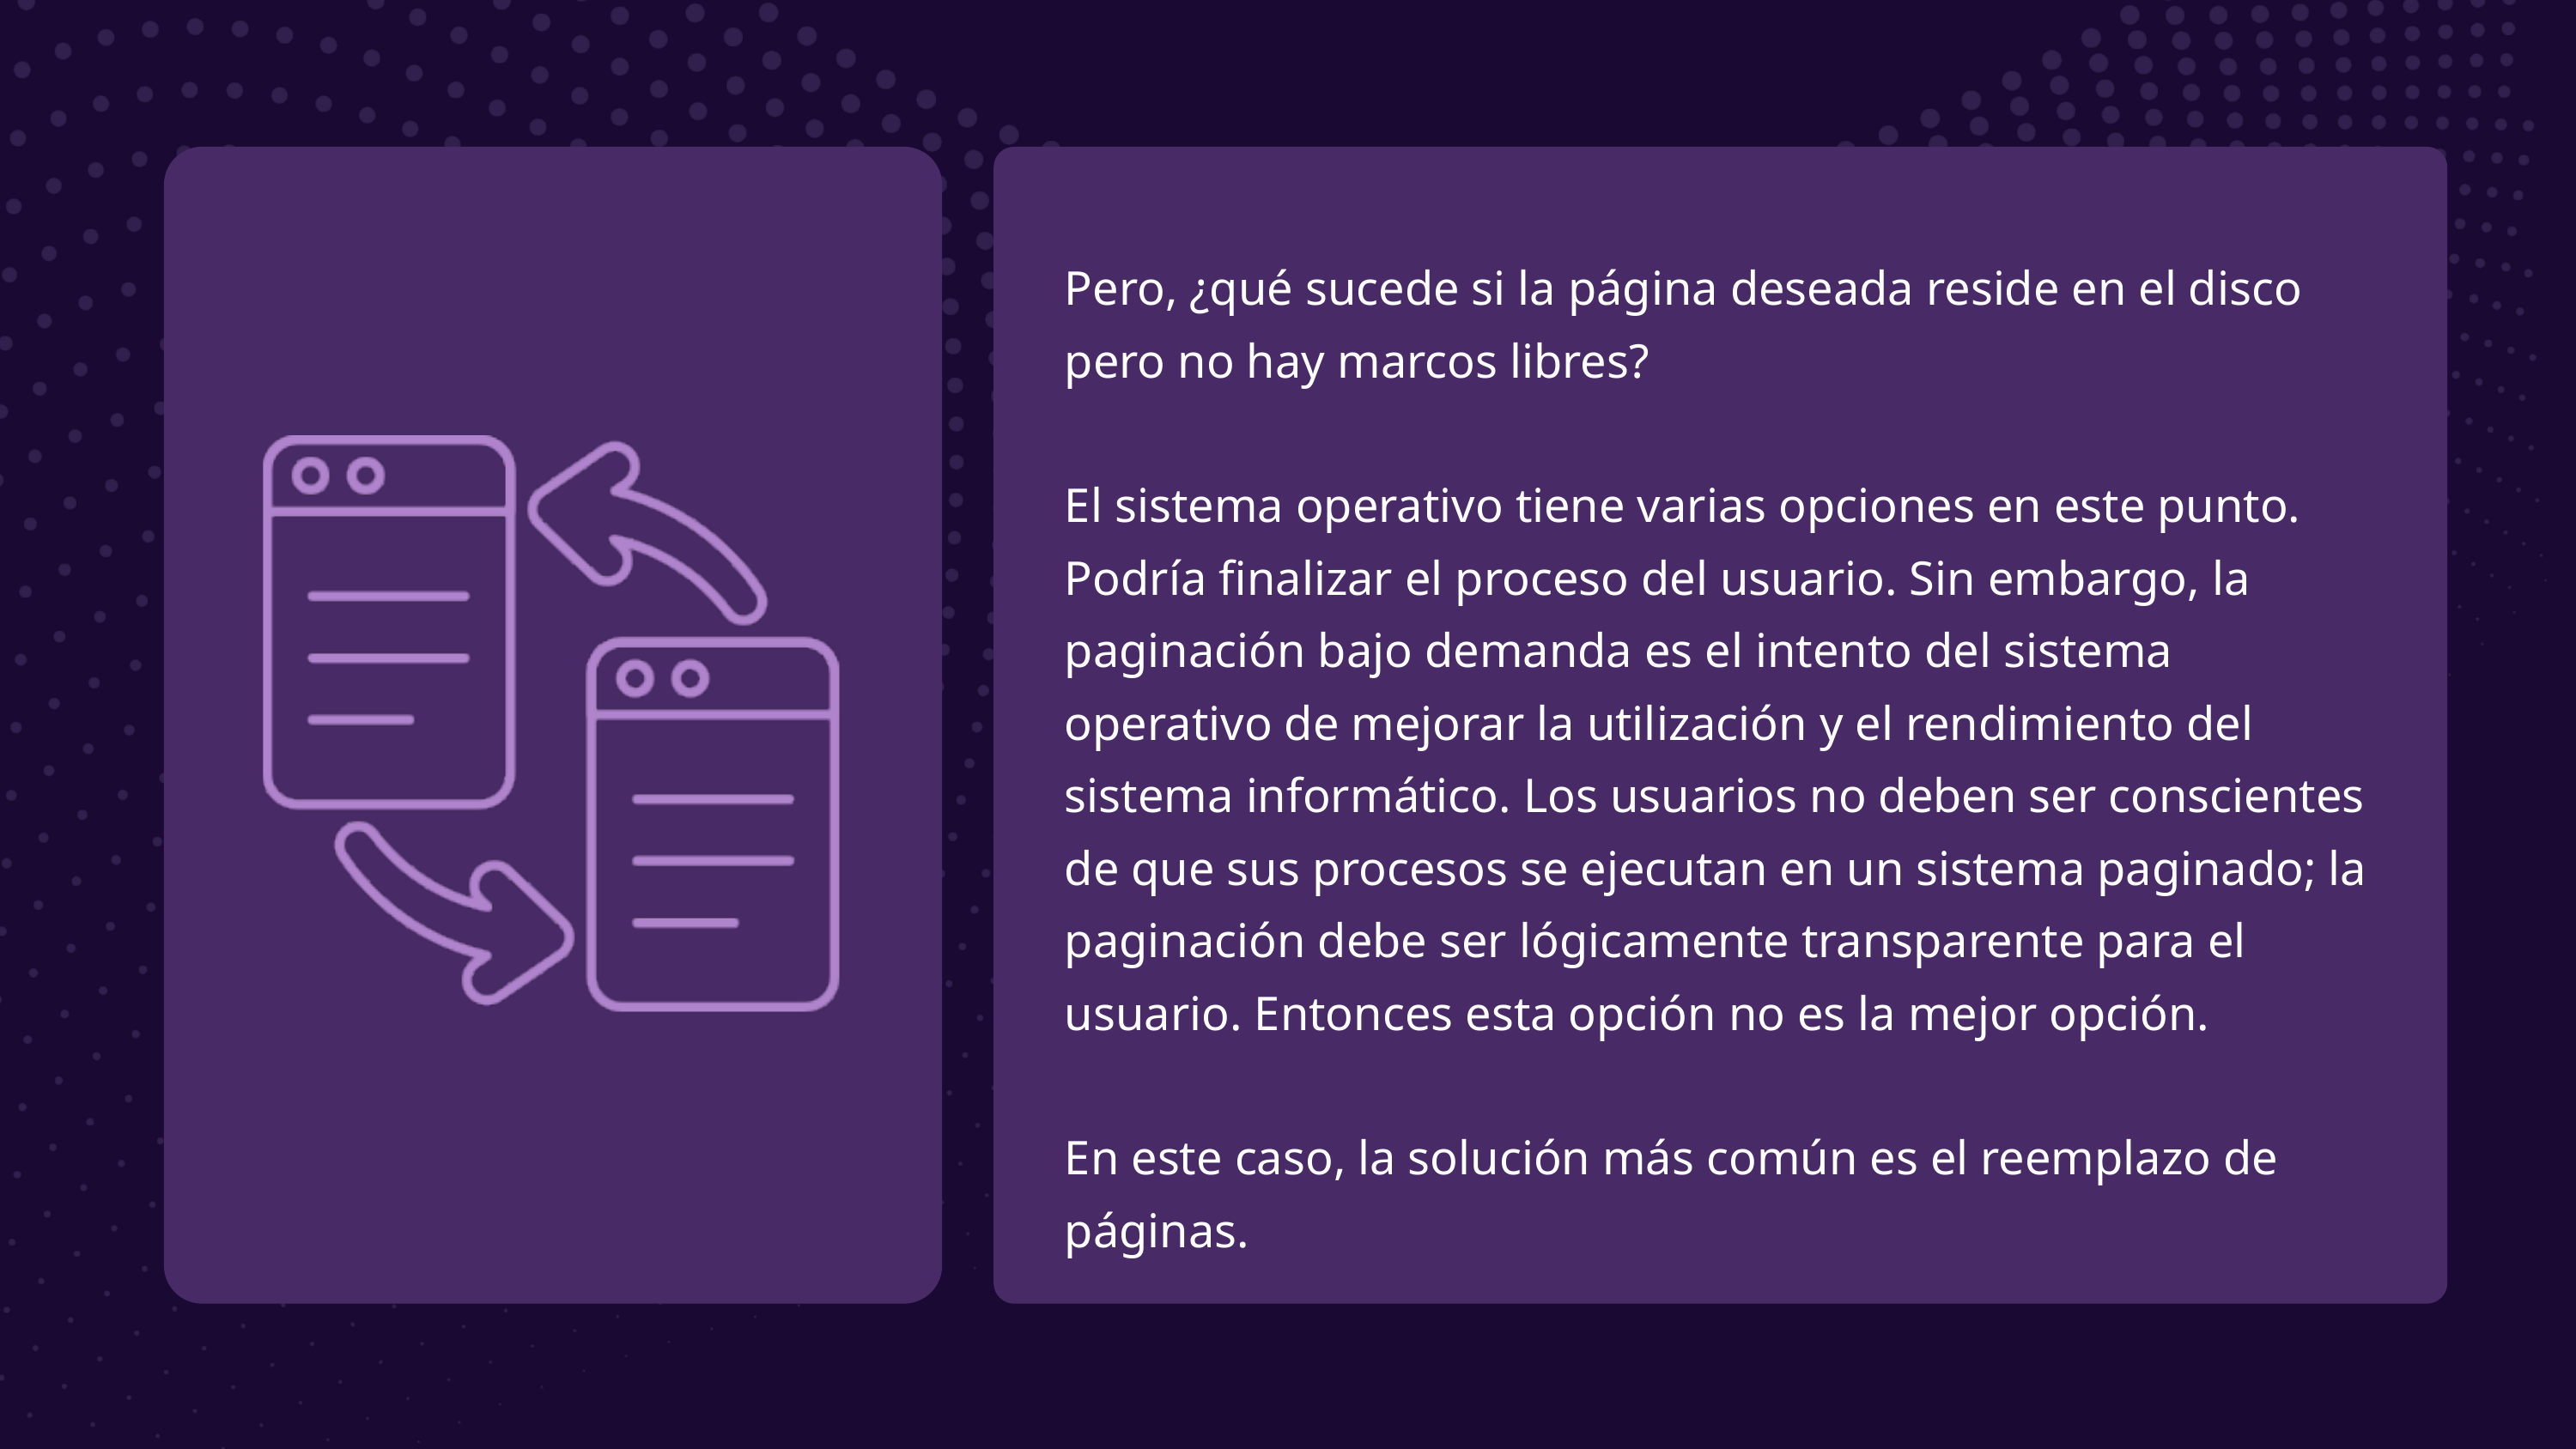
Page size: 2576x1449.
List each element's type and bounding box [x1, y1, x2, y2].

text_box [993, 130, 2448, 1304]
text_box [163, 130, 943, 1304]
text_box [0, 0, 2548, 1449]
